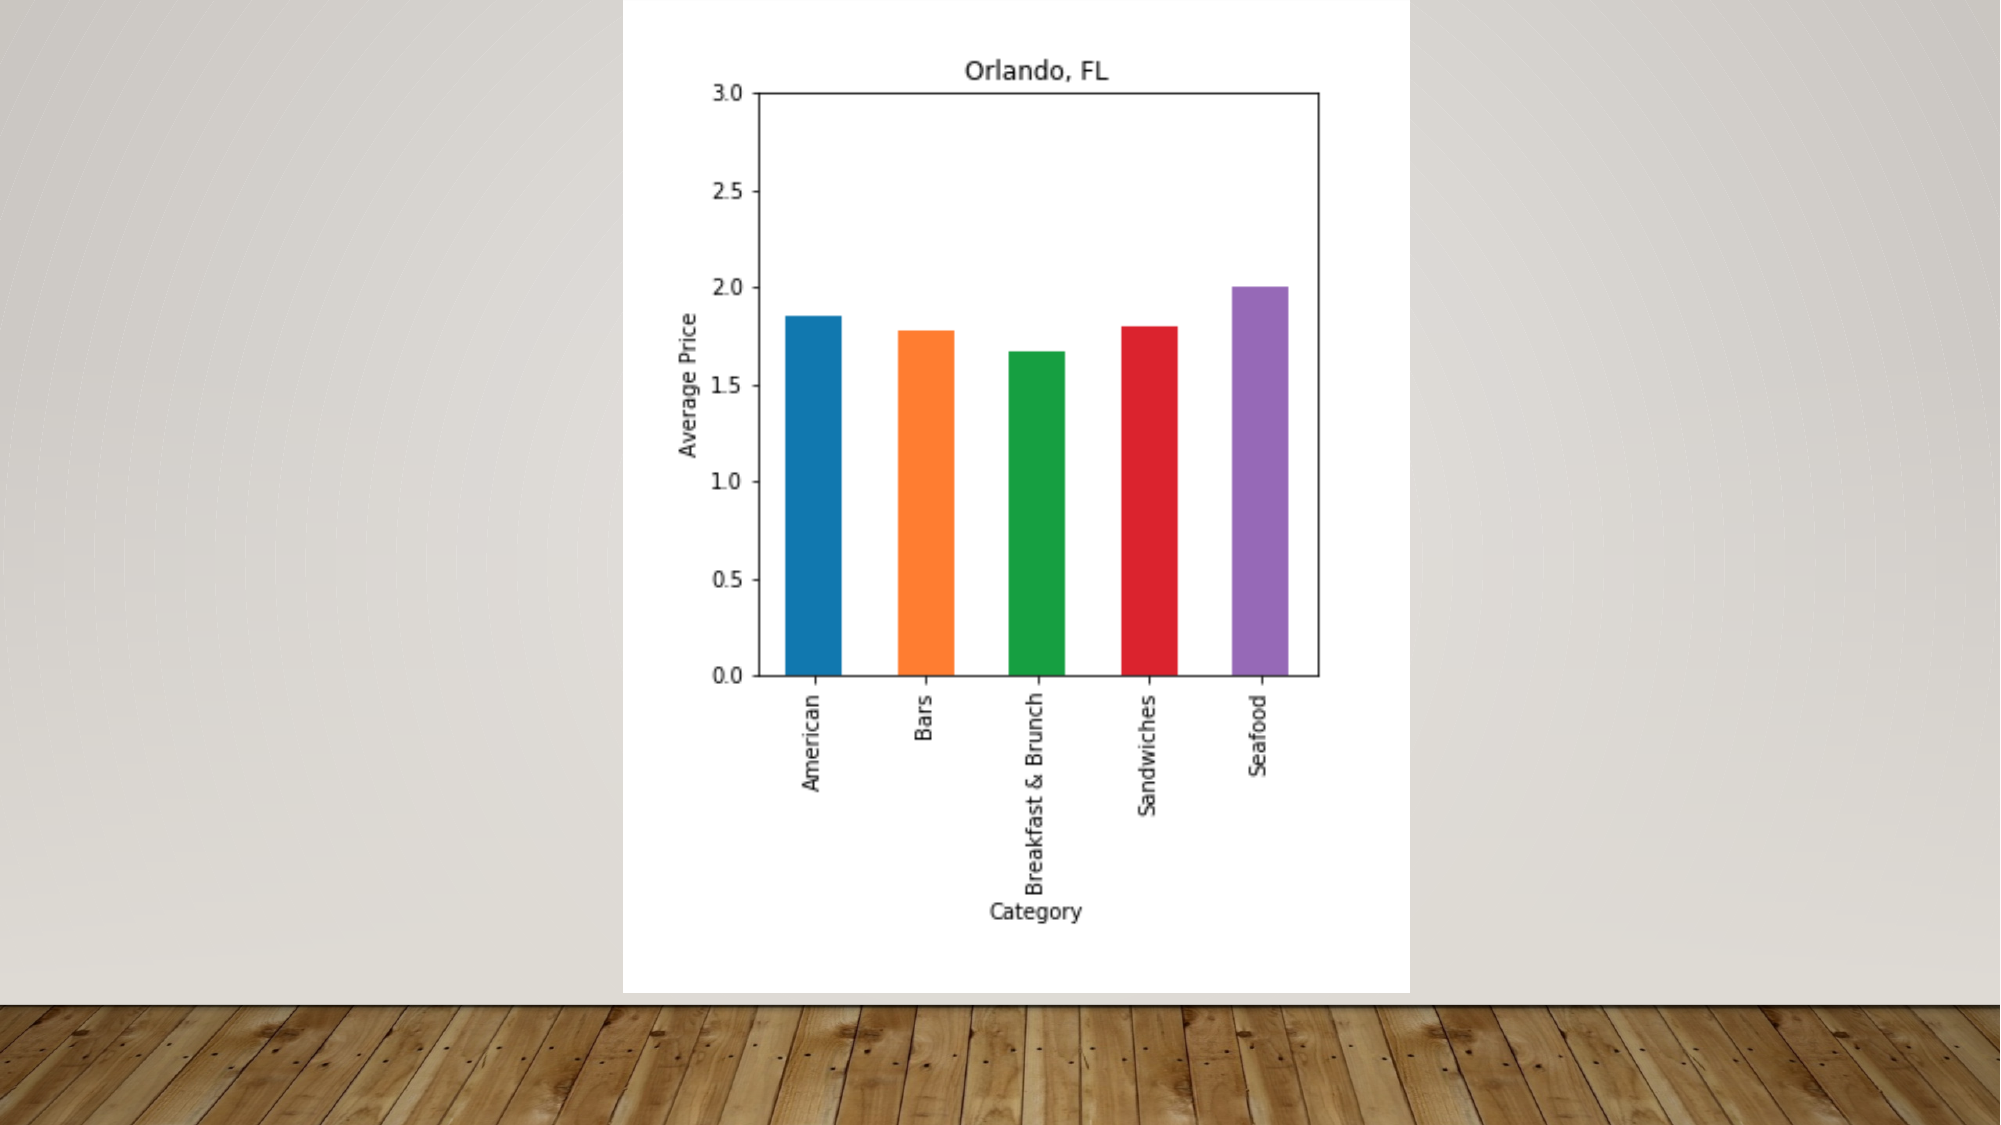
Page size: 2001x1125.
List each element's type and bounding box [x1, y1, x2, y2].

picture [0, 1005, 2000, 1125]
picture [623, 0, 1411, 993]
